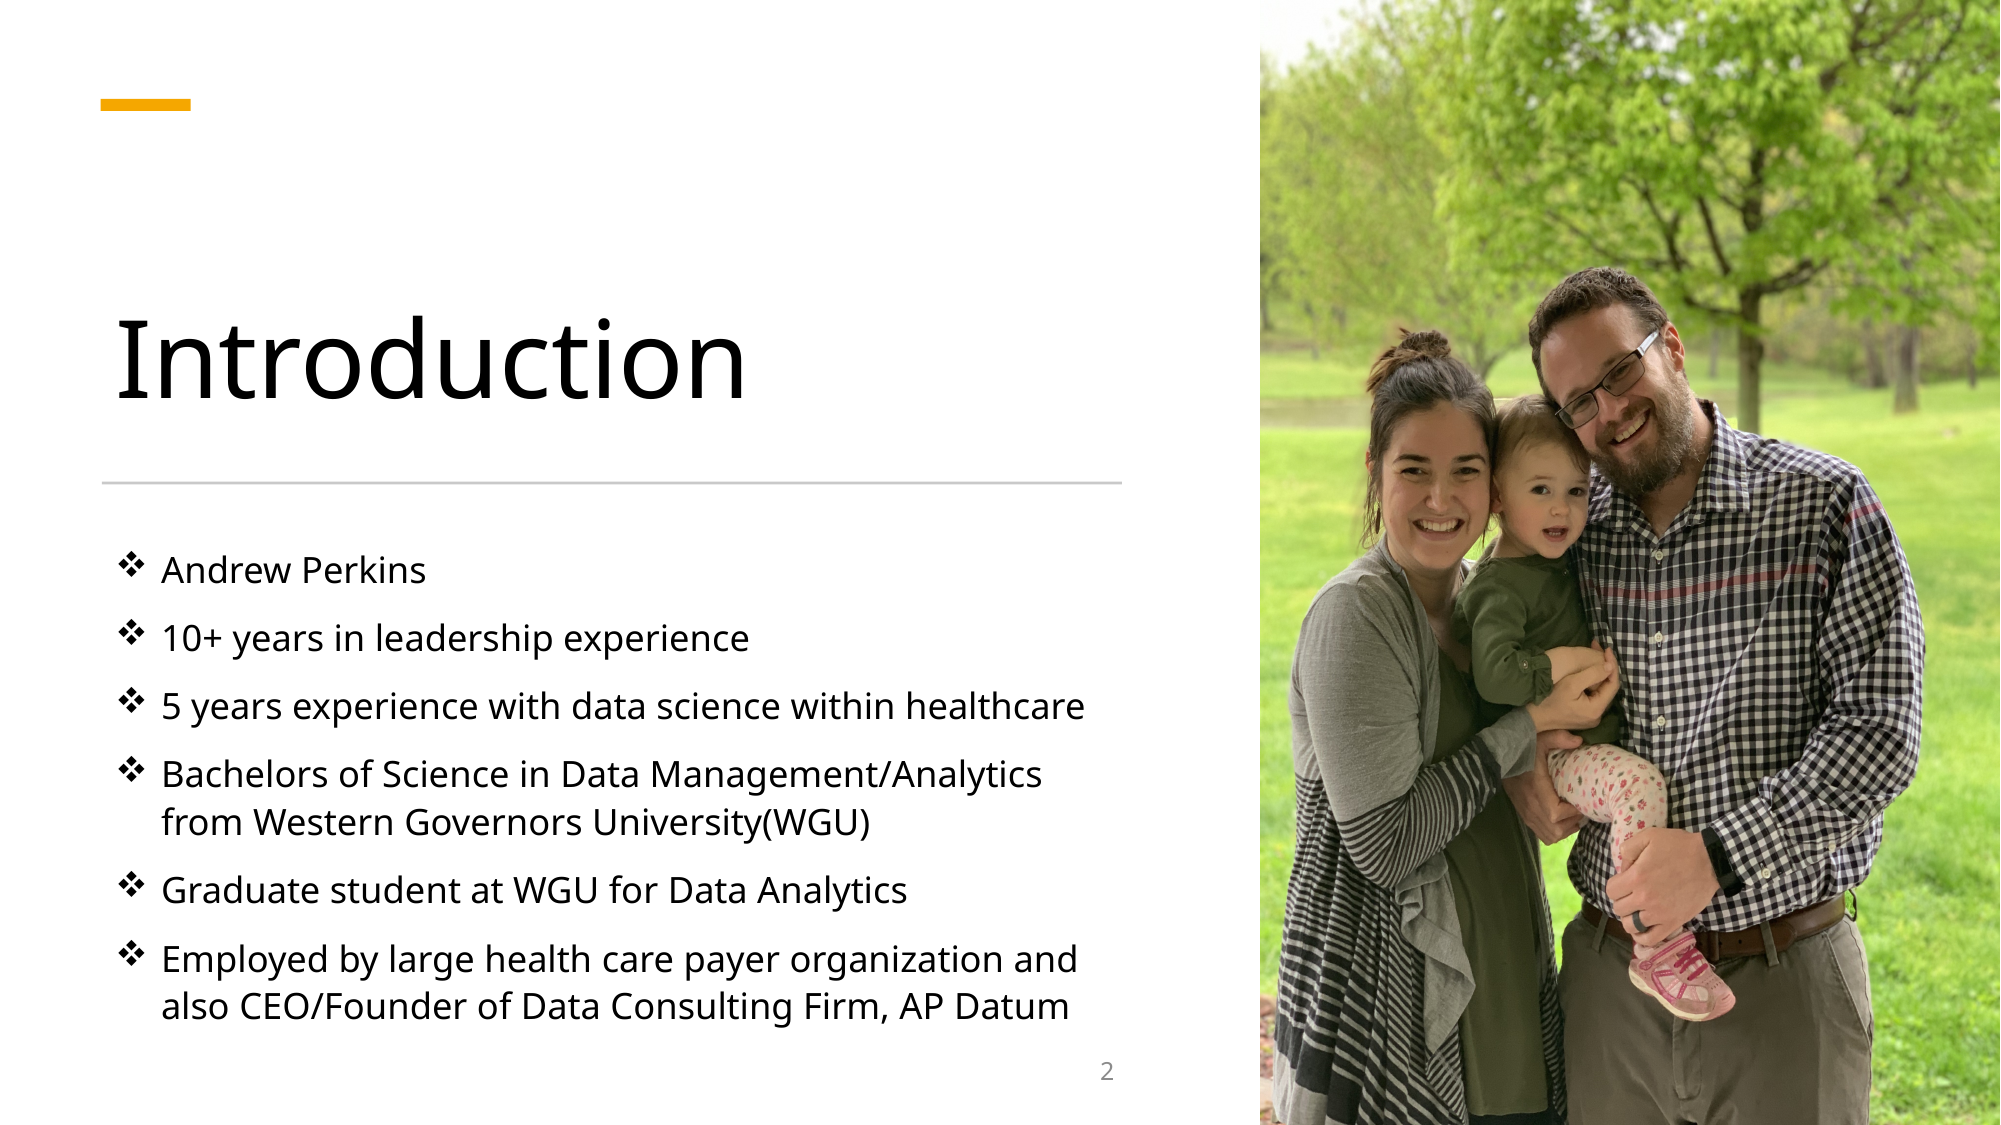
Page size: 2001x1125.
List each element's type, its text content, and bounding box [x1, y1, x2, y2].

slide_number 2 [919, 1042, 1130, 1103]
list Andrew Perkins 10+ years in leadership experience 5 years experience with data science within healthcare Bachelors of Science in Data Management/Analytics from Western Governors University(WGU) Graduate student at WGU for Data Analytics Employed by large health care payer organization and also CEO/Founder of Data Consulting Firm, AP Datum [100, 535, 1130, 1043]
picture [1259, 0, 2000, 1125]
title Introduction [100, 176, 1130, 429]
